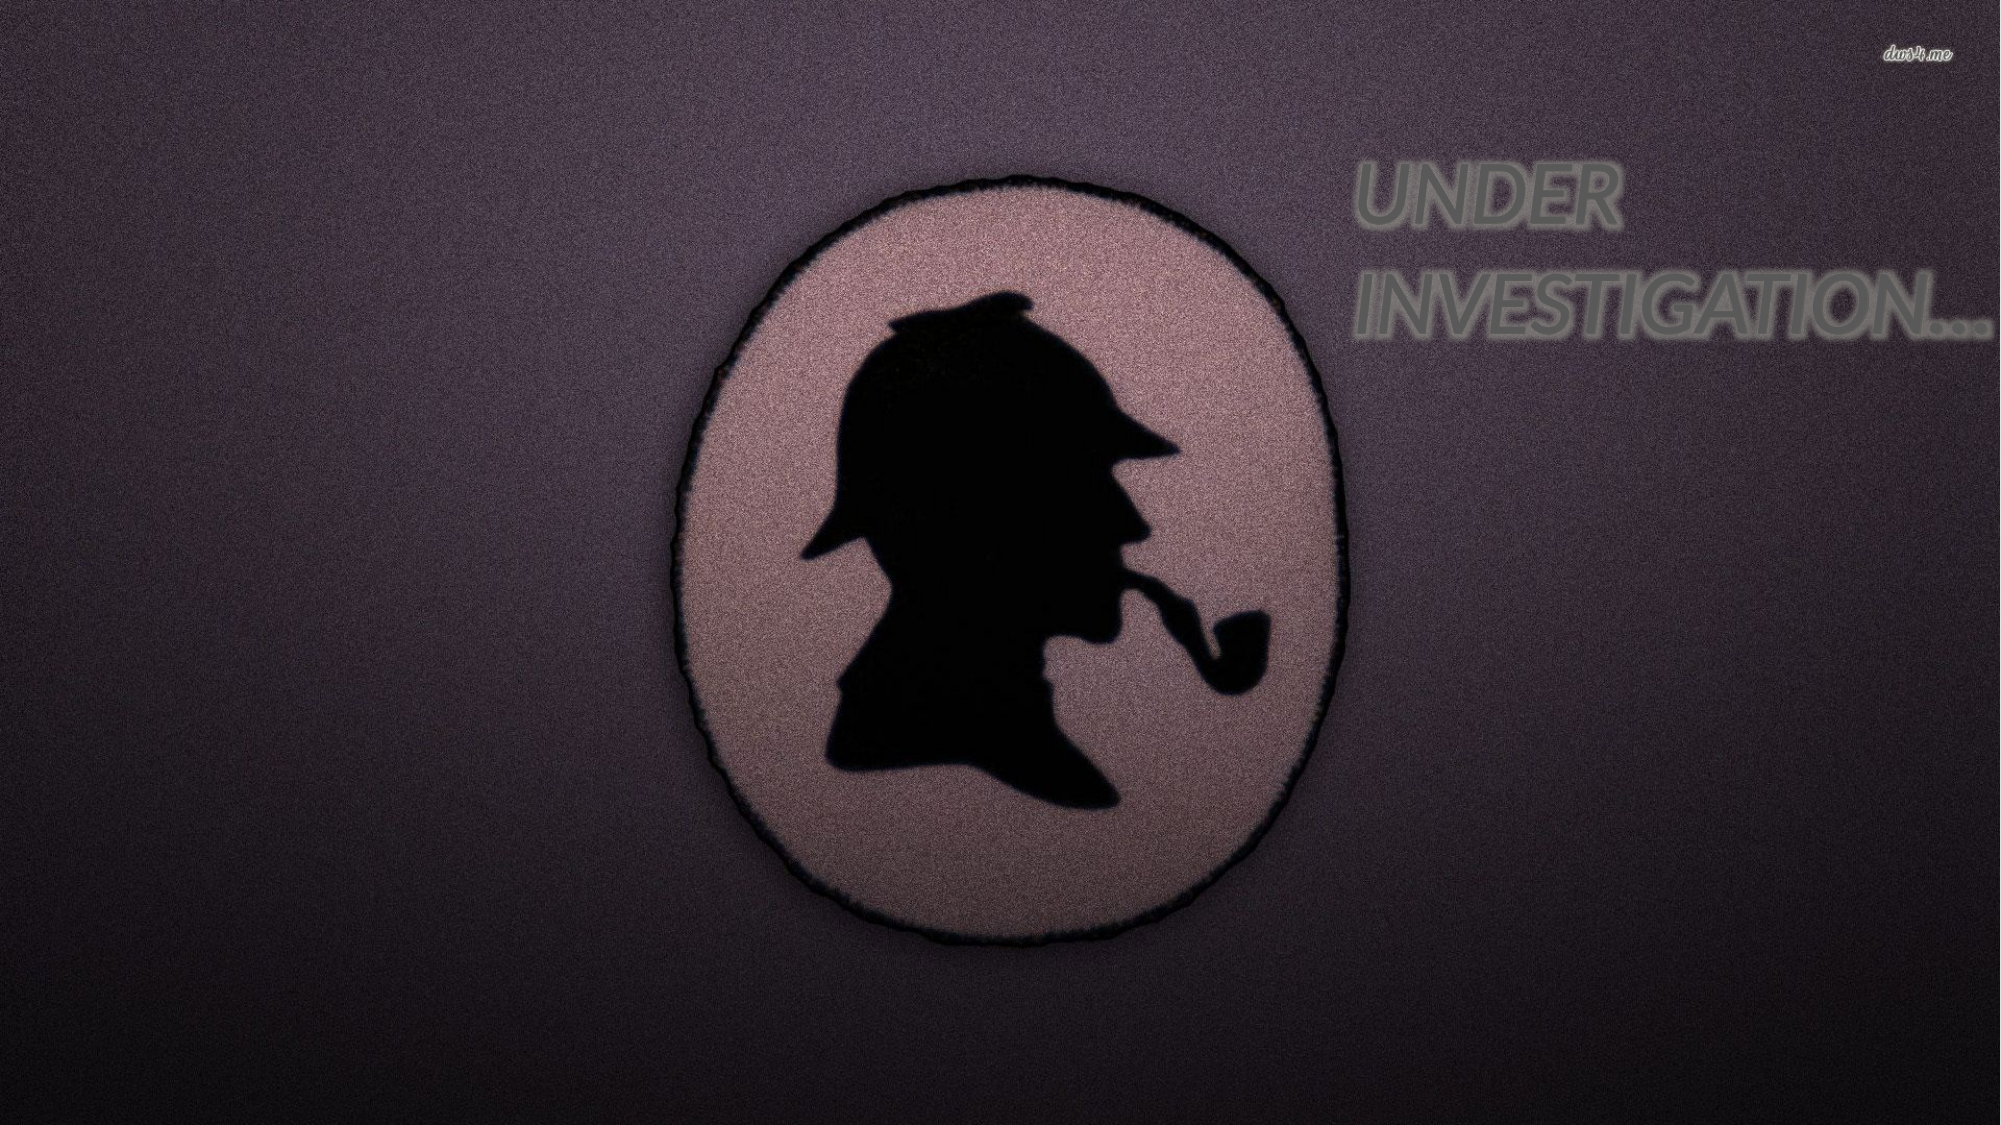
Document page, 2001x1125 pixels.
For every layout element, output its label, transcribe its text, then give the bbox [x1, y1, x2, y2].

text_box UNDER INVESTIGATION… [1337, 124, 2000, 360]
picture [0, 0, 2001, 1125]
